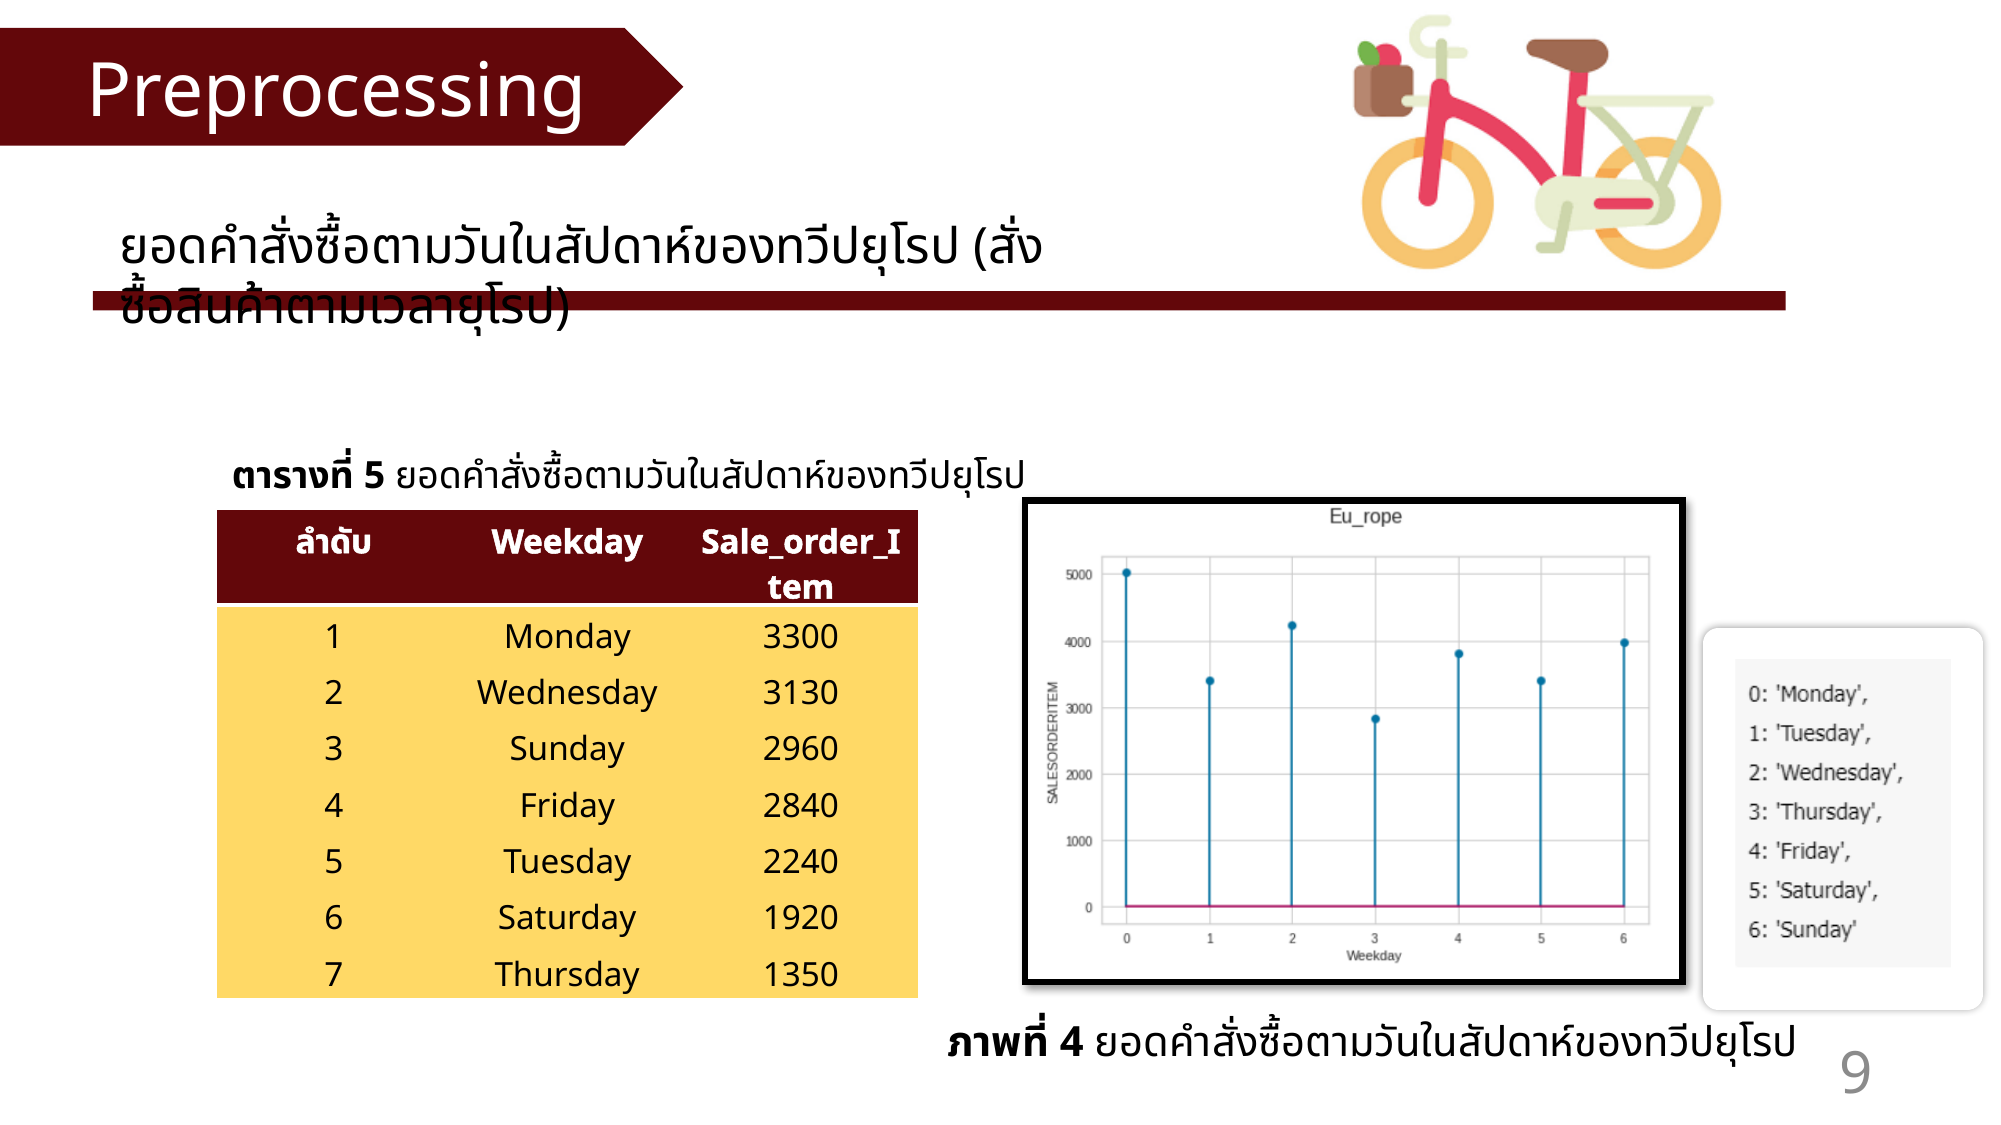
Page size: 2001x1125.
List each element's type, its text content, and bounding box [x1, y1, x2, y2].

text_box ภาพที่ 4 ยอดคำสั่งซื้อตามวันในสัปดาห์ของทวีปยุโรป [932, 1007, 1813, 1073]
table_cell Saturday [451, 887, 684, 943]
table_cell Friday [451, 774, 684, 831]
table_cell 3300 [684, 607, 918, 662]
picture [1325, 0, 1754, 285]
table_header ลำดับ [217, 510, 451, 603]
table_cell 2840 [684, 774, 918, 831]
table_cell 7 [217, 943, 451, 998]
table_cell 2240 [684, 831, 918, 887]
text_box Preprocessing [0, 27, 684, 146]
table_cell Tuesday [451, 831, 684, 887]
table_cell 1 [217, 607, 451, 662]
table_cell 6 [217, 887, 451, 943]
table_cell Thursday [451, 943, 684, 998]
table_cell 1920 [684, 887, 918, 943]
text_box ยอดคำสั่งซื้อตามวันในสัปดาห์ของทวีปยุโรป (สั่งซื้อสินค้าตามเวลายุโรป) [104, 206, 1105, 341]
table_cell 2960 [684, 718, 918, 774]
slide_number 9 [1437, 1044, 1888, 1105]
table_header Weekday [451, 510, 684, 603]
table_cell Monday [451, 607, 684, 662]
table_cell 4 [217, 774, 451, 831]
table_cell Sunday [451, 718, 684, 774]
text_box [1105, 290, 1787, 311]
picture [1027, 503, 1680, 980]
text_box [92, 290, 104, 311]
table_header Sale_order_Item [684, 510, 918, 603]
text_box ตารางที่ 5 ยอดคำสั่งซื้อตามวันในสัปดาห์ของทวีปยุโรป [217, 443, 1453, 548]
table_cell 3130 [684, 662, 918, 718]
table_cell 2 [217, 662, 451, 718]
table_cell Wednesday [451, 662, 684, 718]
table_cell 1350 [684, 943, 918, 998]
table_cell 3 [217, 718, 451, 774]
table_cell 5 [217, 831, 451, 887]
picture [1734, 658, 1952, 980]
